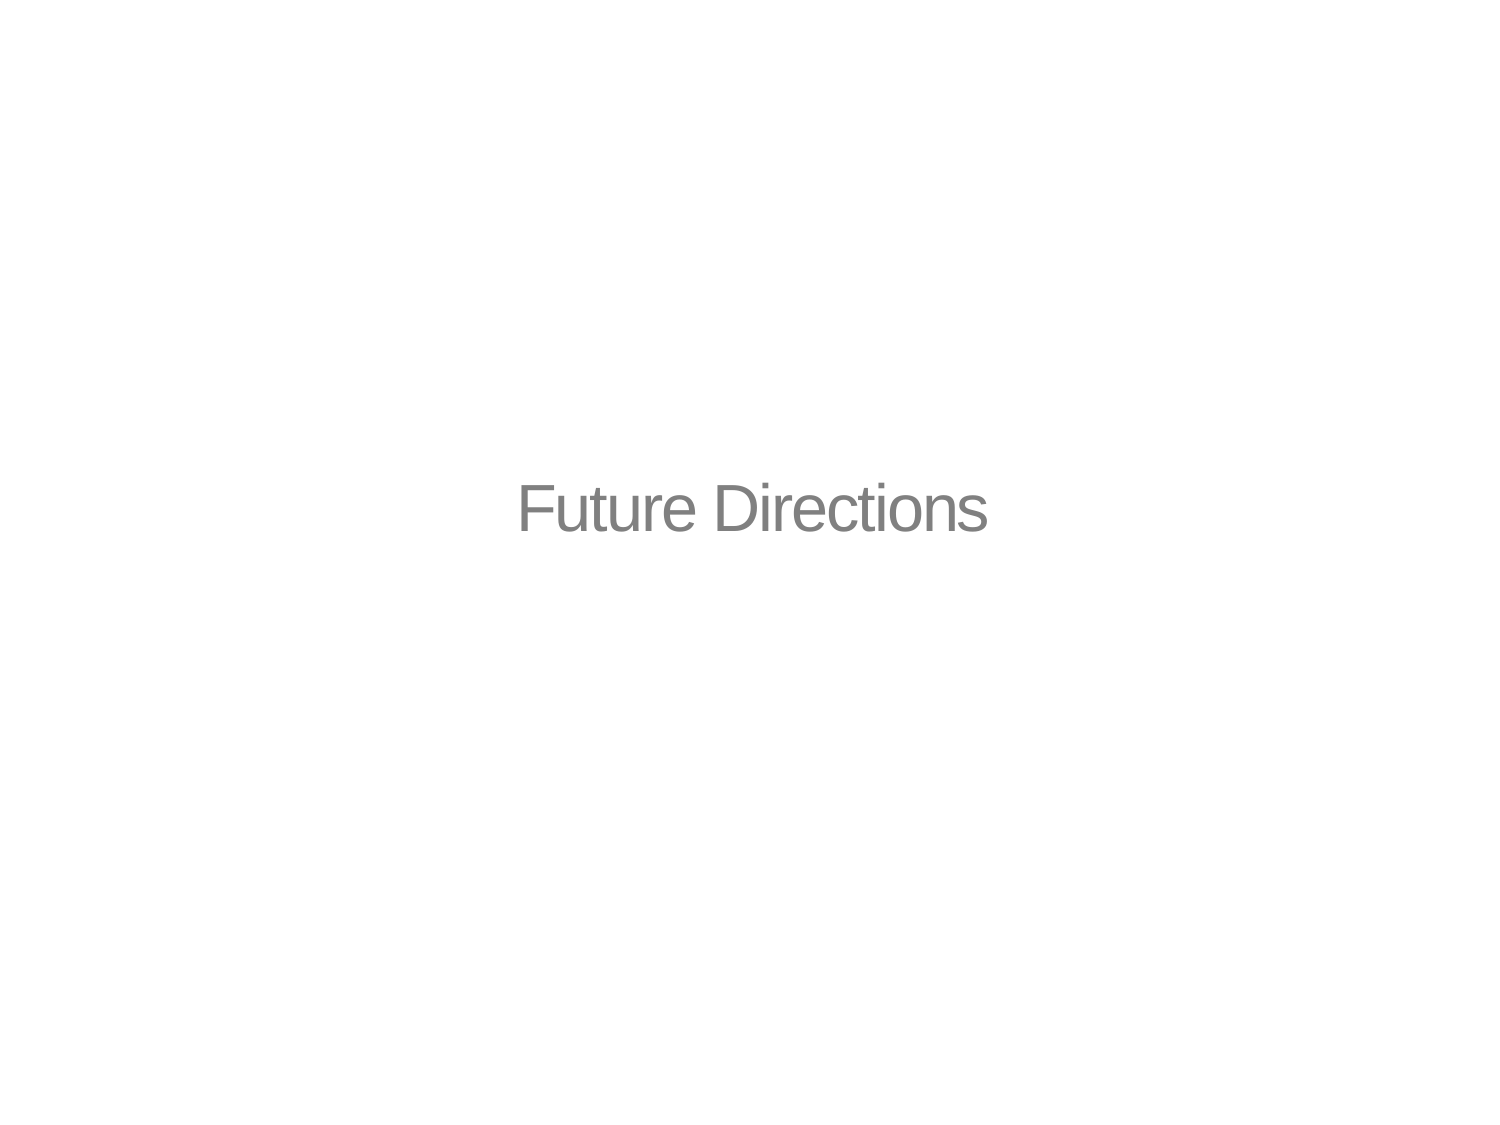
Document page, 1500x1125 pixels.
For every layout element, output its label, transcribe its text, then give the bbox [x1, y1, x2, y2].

title Future Directions [55, 423, 1451, 587]
